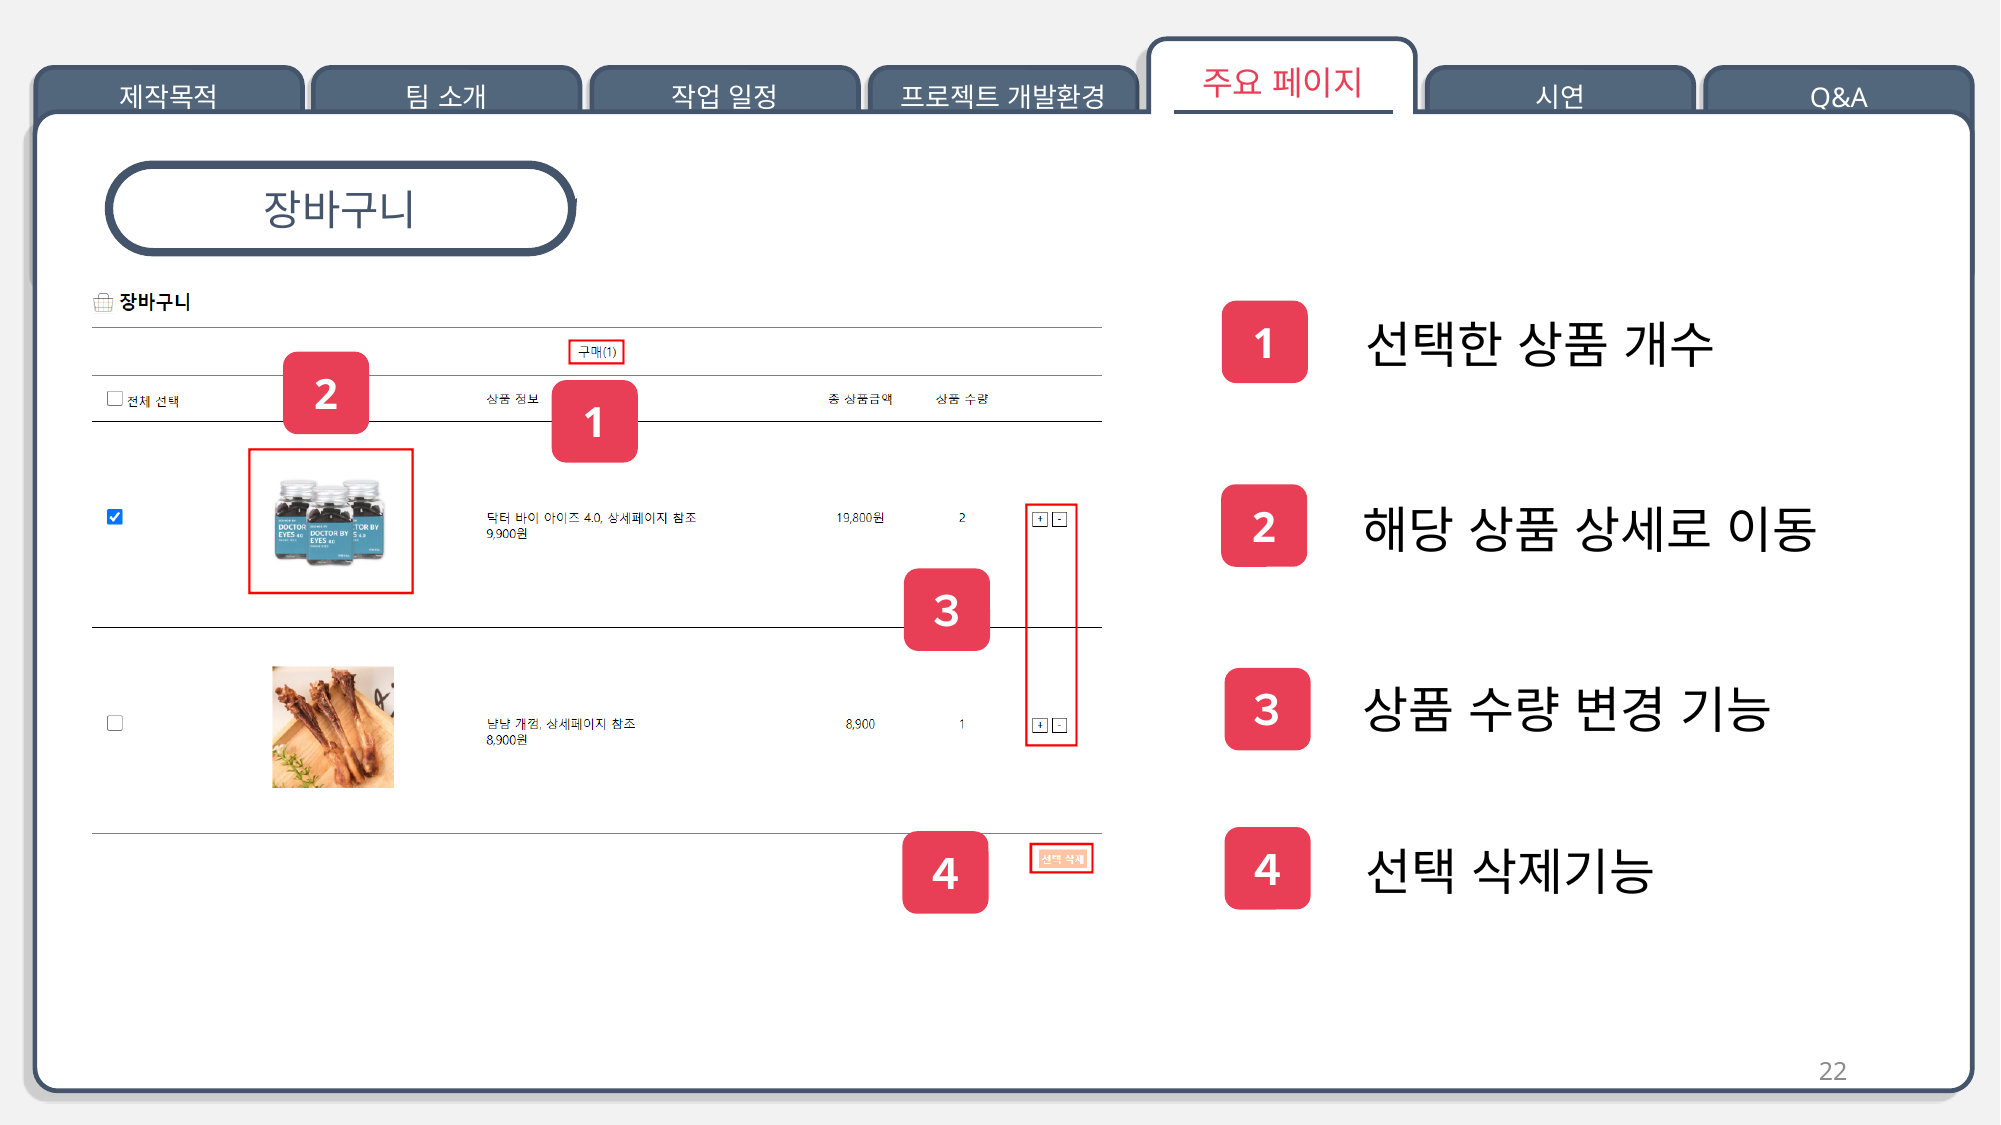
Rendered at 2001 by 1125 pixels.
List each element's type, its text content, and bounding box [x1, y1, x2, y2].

slide_number 22 [1412, 1042, 1863, 1103]
text_box 작업 일정 [590, 66, 860, 110]
text_box 제작목적 [34, 66, 304, 123]
text_box 해당 상품 상세로 이동 [1347, 490, 1914, 566]
text_box ４ [902, 884, 989, 914]
text_box 선택 삭제기능 [1350, 832, 1899, 908]
text_box Q&A [1704, 66, 1974, 130]
text_box [33, 37, 1974, 1092]
text_box ４ [1224, 827, 1311, 910]
text_box 주요 페이지 [1165, 54, 1401, 110]
text_box 시연 [1426, 66, 1695, 110]
text_box 2 [1221, 484, 1308, 567]
text_box 프로젝트 개발환경 [869, 66, 1137, 110]
text_box 팀 소개 [312, 66, 582, 110]
text_box 상품 수량 변경 기능 [1347, 671, 1914, 747]
picture [65, 280, 1124, 884]
text_box 1 [1221, 300, 1308, 384]
text_box 선택한 상품 개수 [1350, 306, 1917, 382]
text_box 장바구니 [108, 164, 573, 253]
text_box ３ [1224, 667, 1311, 751]
